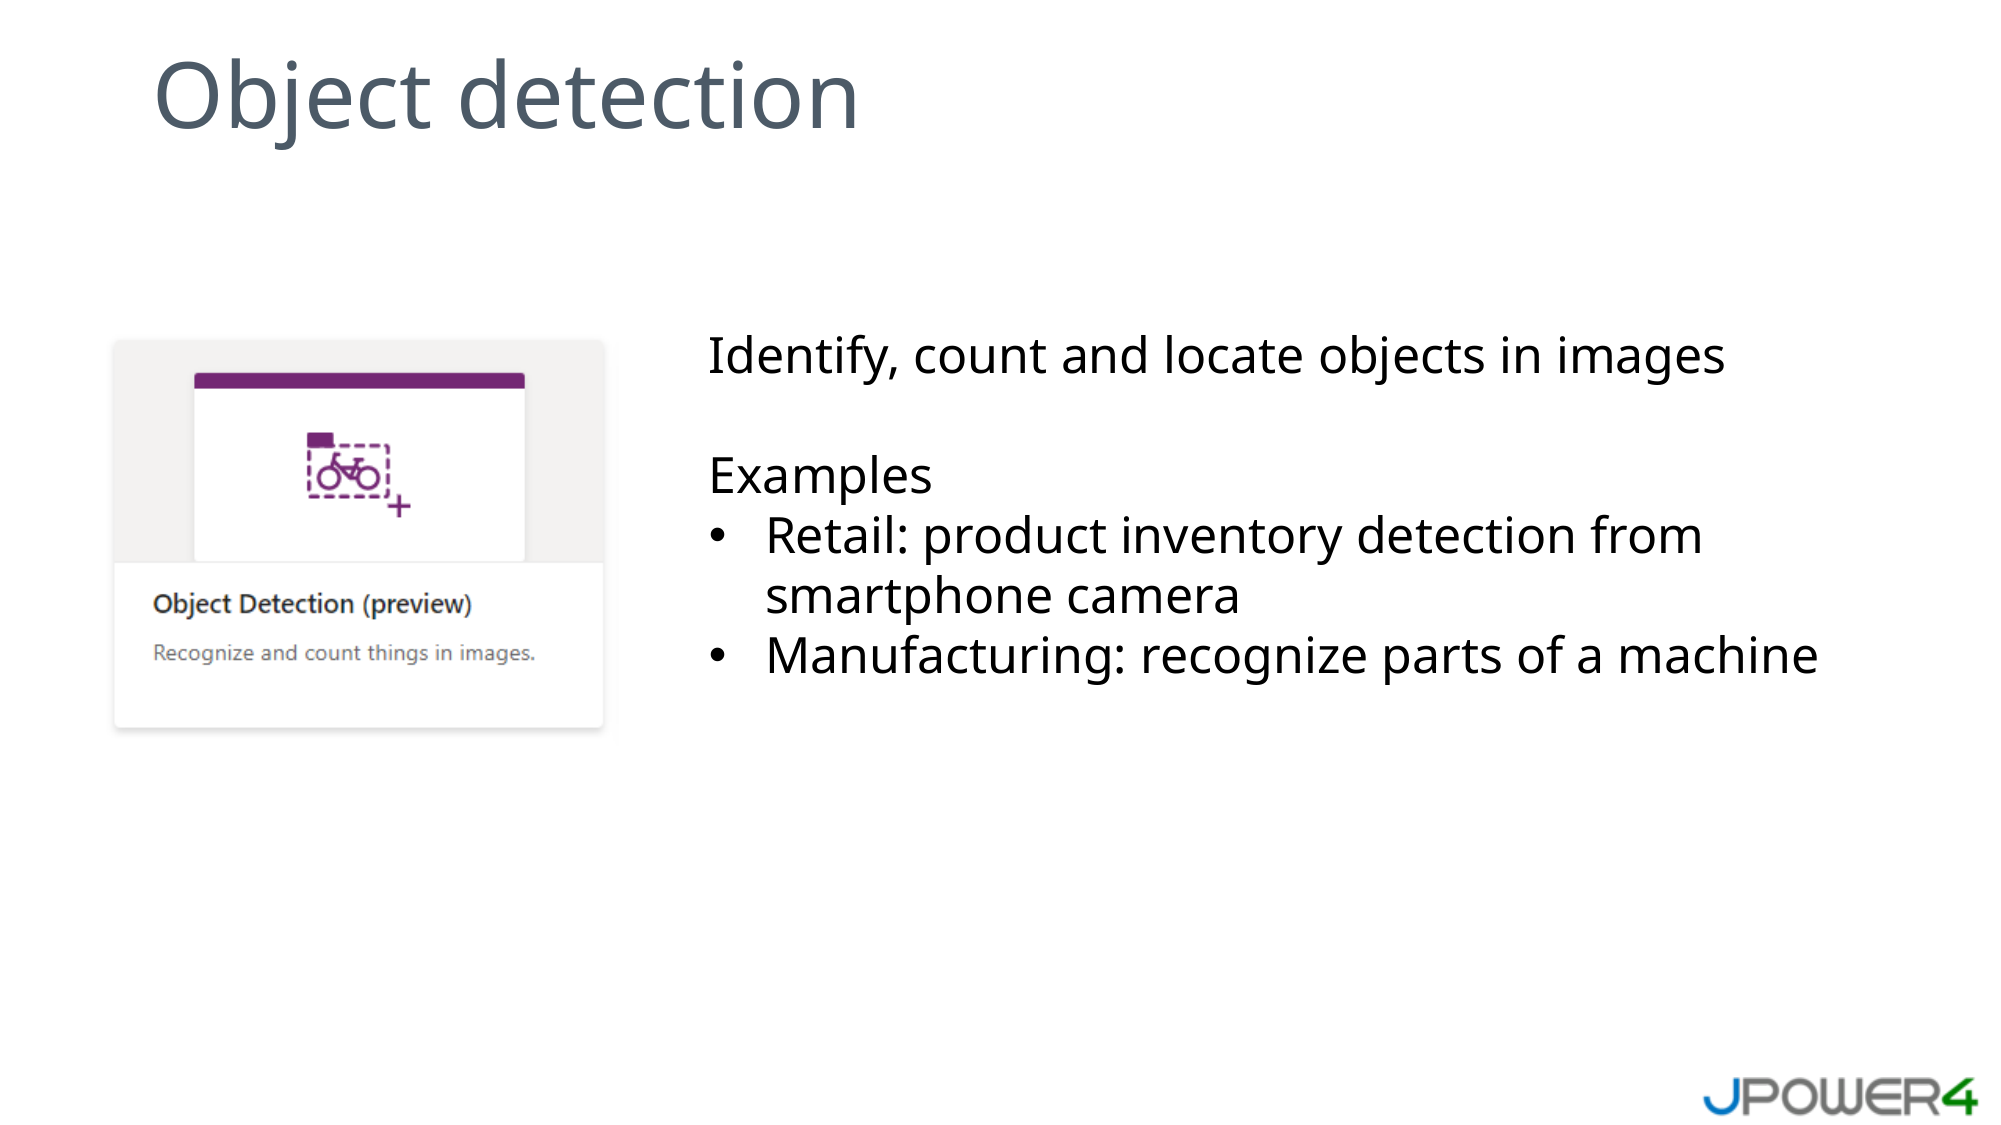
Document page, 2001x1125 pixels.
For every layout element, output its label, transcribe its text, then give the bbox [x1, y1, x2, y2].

picture [96, 323, 619, 753]
title Object detection [137, 39, 1863, 258]
picture [1698, 1076, 1983, 1121]
text_box Identify, count and locate objects in images​ Examples Retail: product inventory detection from smartphone camera Manufacturing: recognize parts of a machine [708, 323, 1968, 685]
